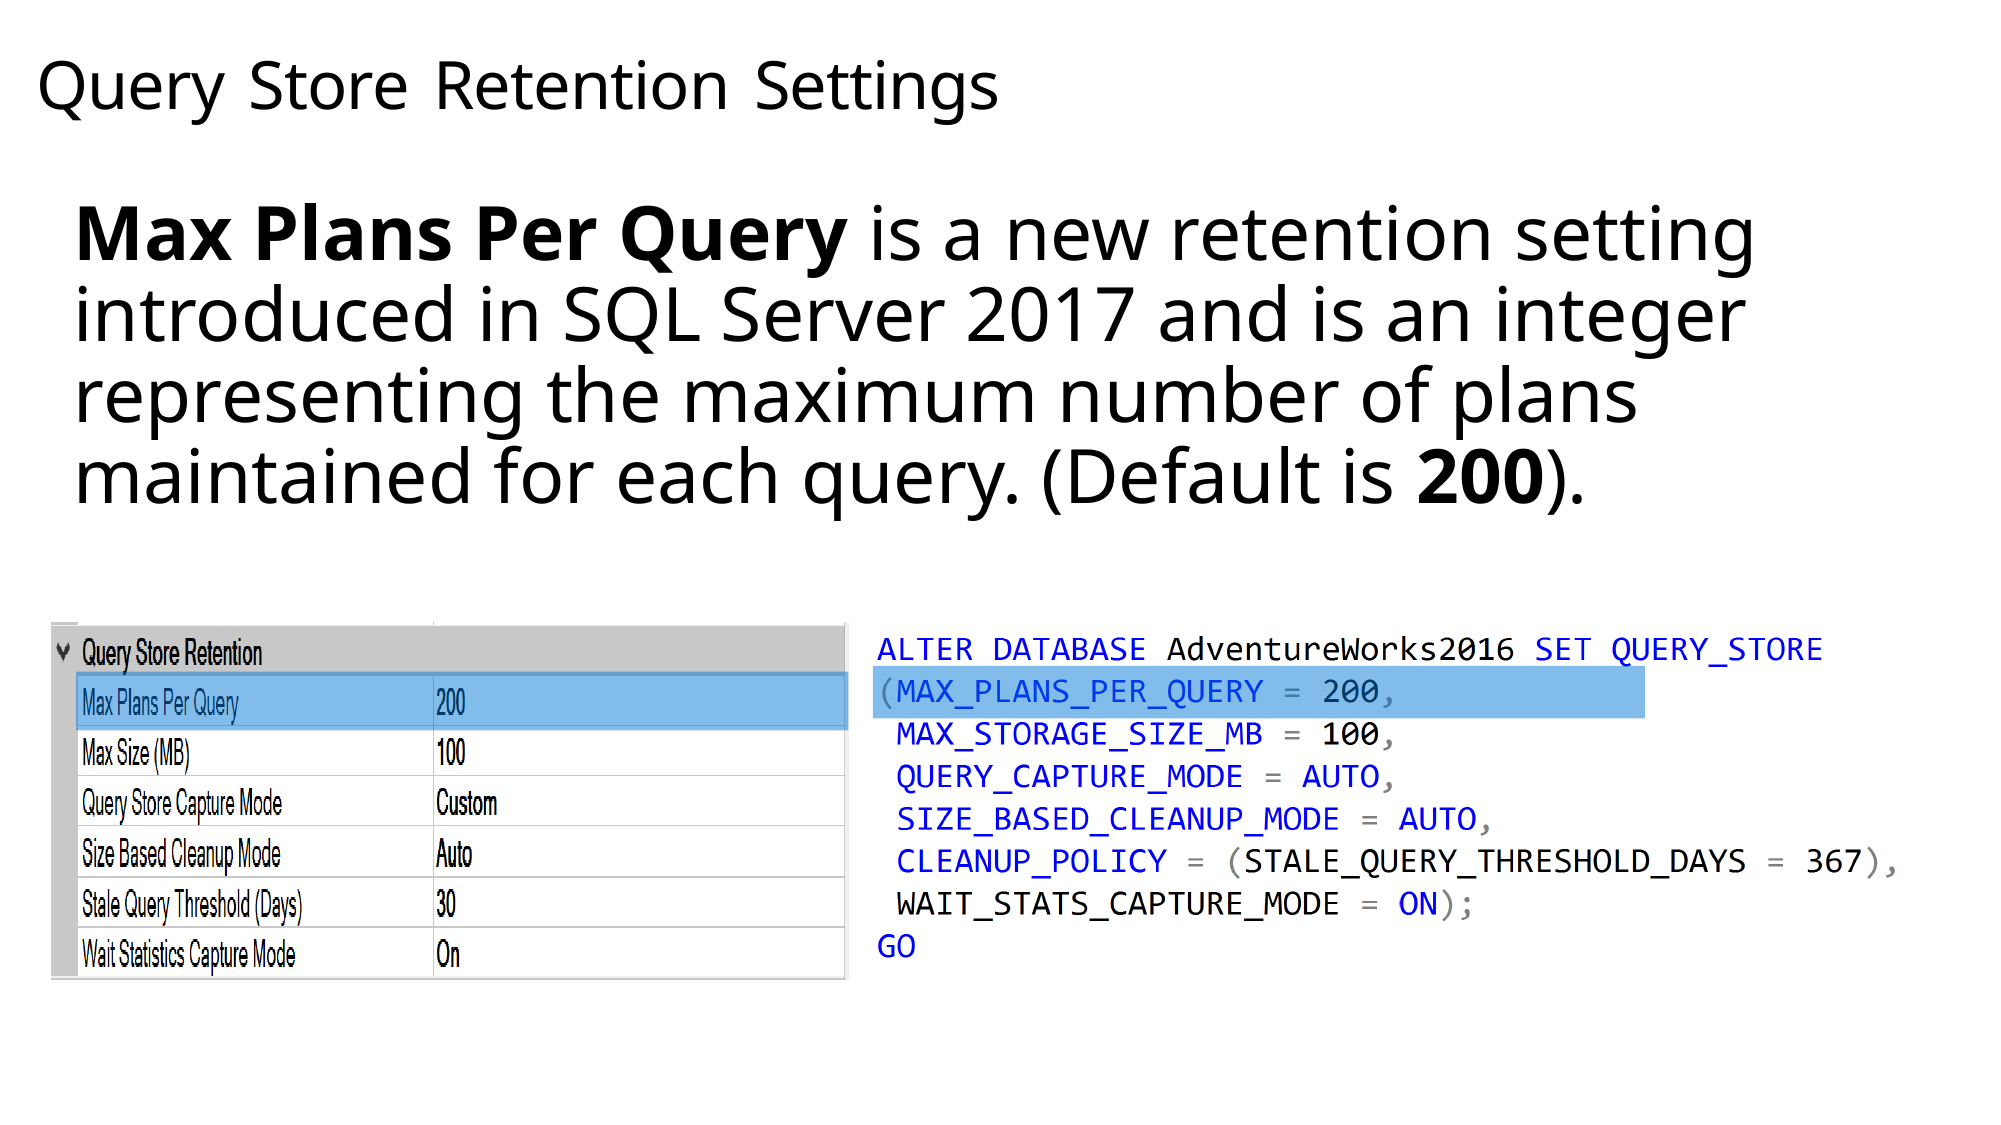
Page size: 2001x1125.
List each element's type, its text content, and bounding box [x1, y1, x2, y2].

text_box Max Plans Per Query is a new retention setting introduced in SQL Server 2017 and is an integer representing the maximum number of plans maintained for each query. (Default is 200). [59, 188, 1971, 583]
title Query Store Retention Settings [36, 52, 1837, 131]
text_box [51, 622, 1924, 980]
